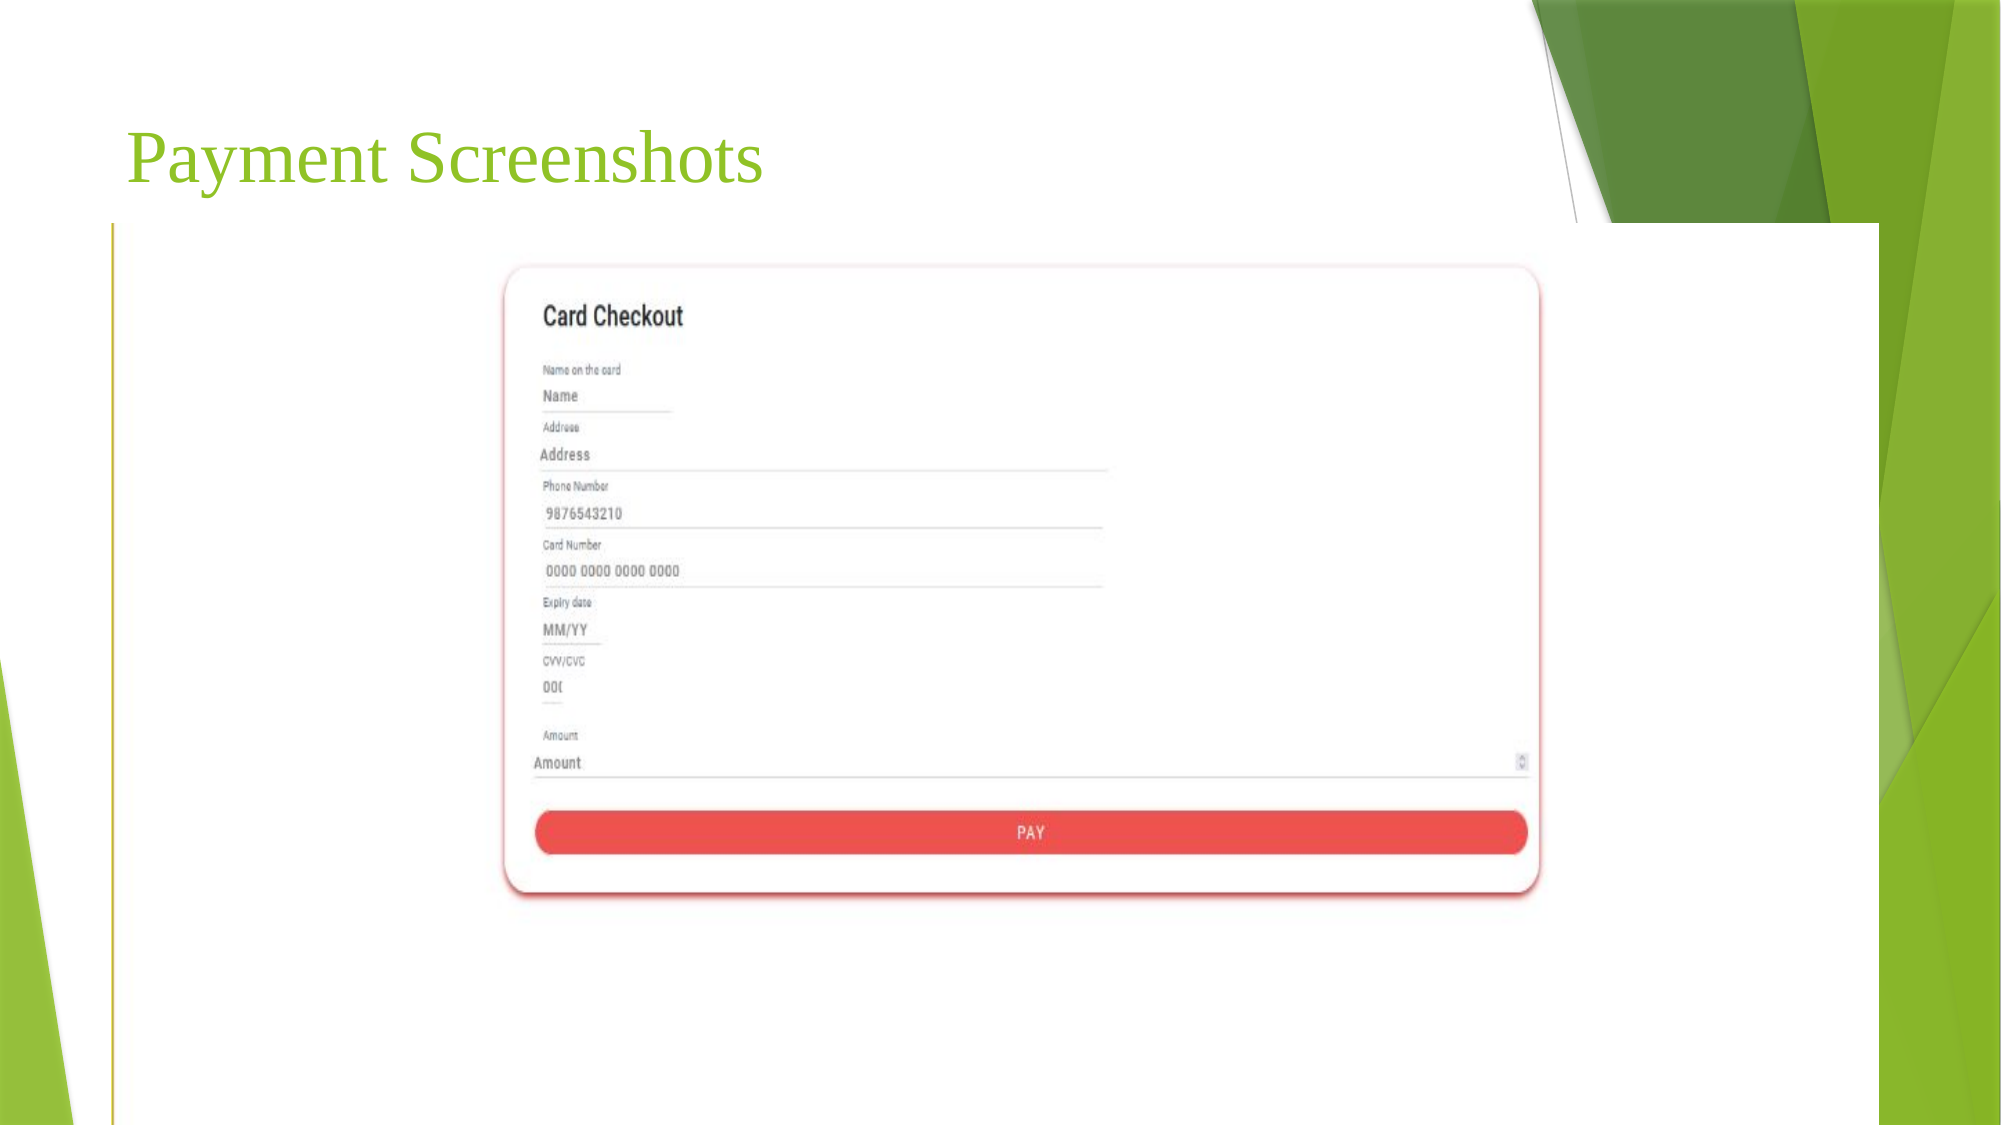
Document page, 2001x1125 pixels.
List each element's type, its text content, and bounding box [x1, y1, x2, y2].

title Payment Screenshots [111, 99, 1522, 223]
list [110, 223, 1879, 1125]
